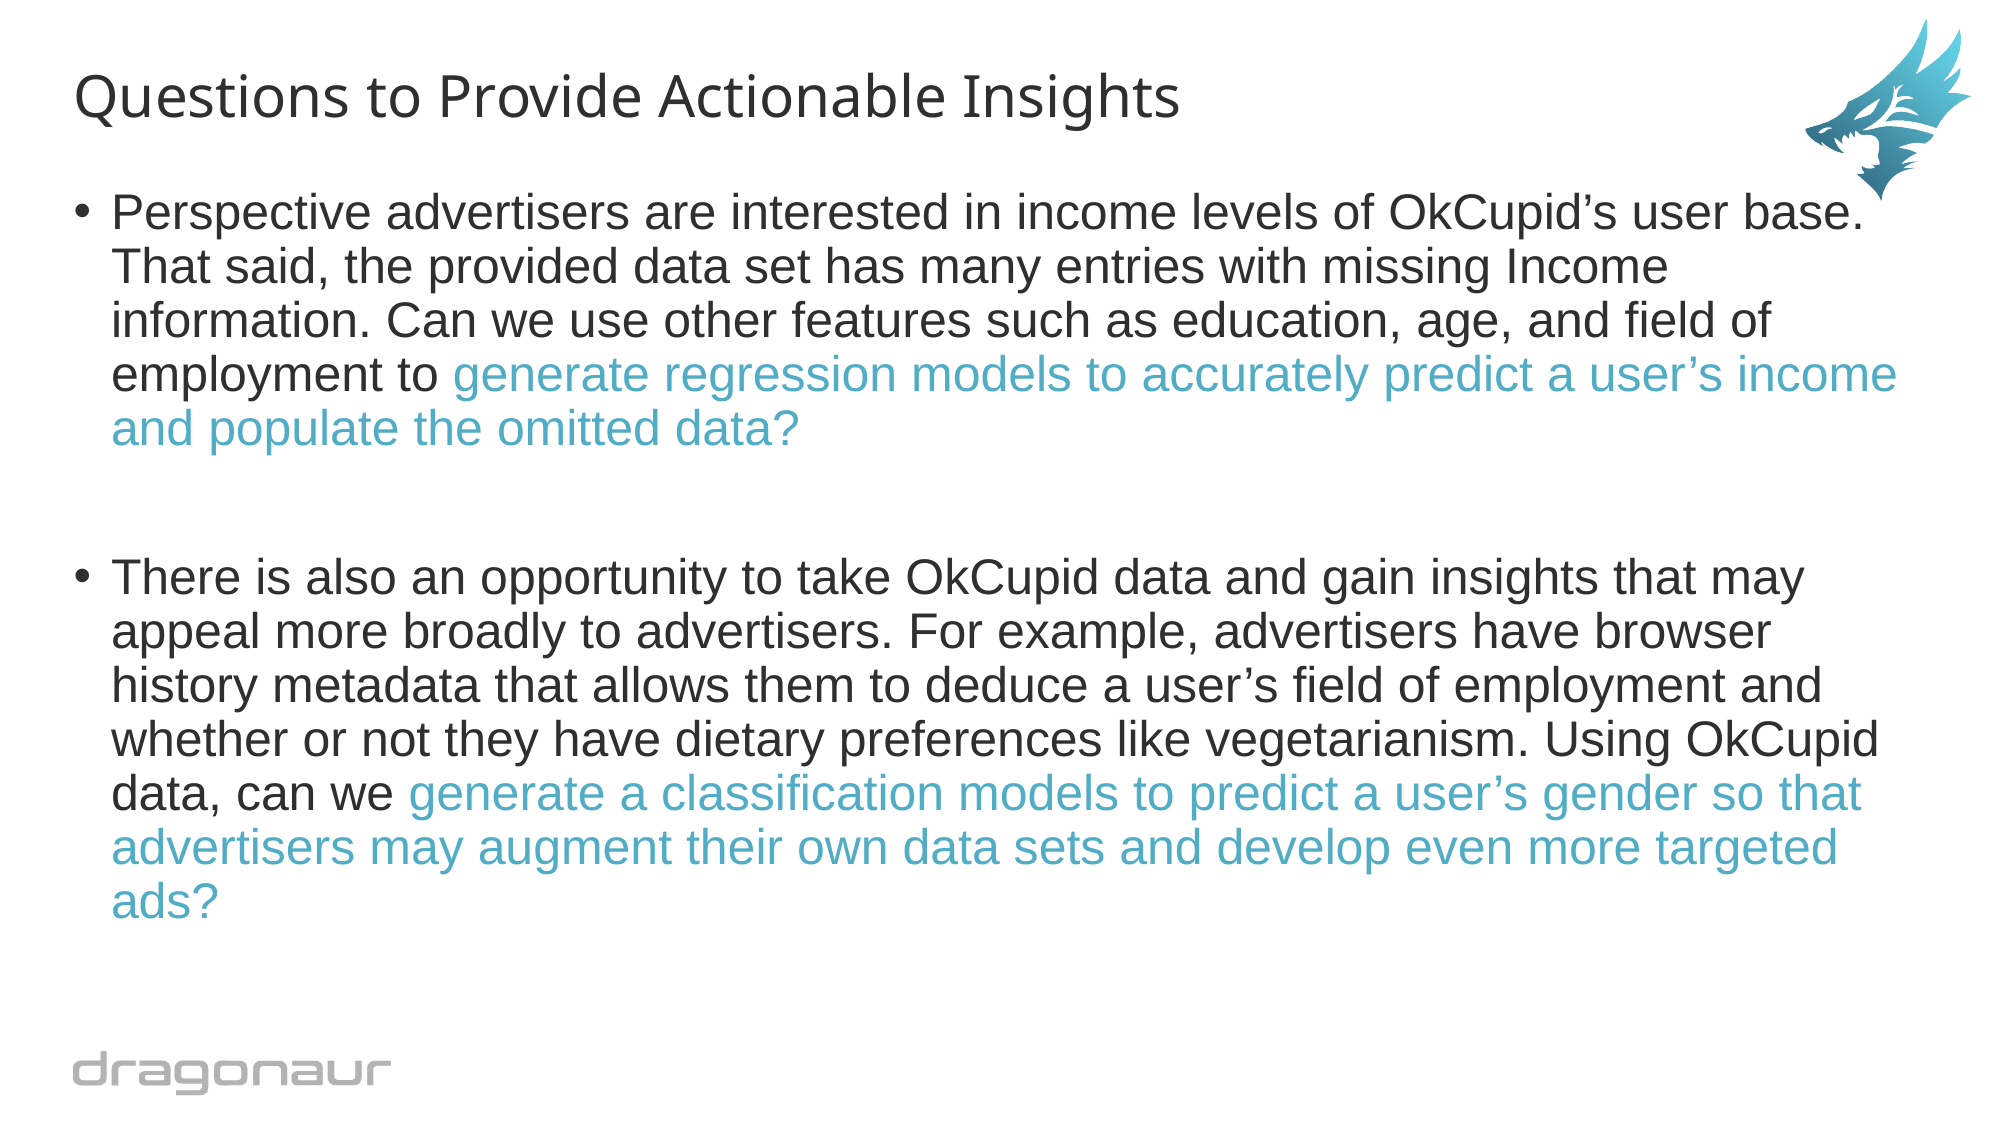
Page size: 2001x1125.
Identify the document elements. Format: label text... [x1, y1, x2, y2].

picture [1796, 18, 1981, 202]
title Questions to Provide Actionable Insights [58, 59, 1947, 160]
list Perspective advertisers are interested in income levels of OkCupid’s user base. That said, the provided data set has many entries with missing Income information. Can we use other features such as education, age, and field of employment to generate regression models to accurately predict a user’s income and populate the omitted data? There is also an opportunity to take OkCupid data and gain insights that may appeal more broadly to advertisers. For example, advertisers have browser history metadata that allows them to deduce a user’s field of employment and whether or not they have dietary preferences like vegetarianism. Using OkCupid data, can we generate a classification models to predict a user’s gender so that advertisers may augment their own data sets and develop even more targeted ads? [58, 178, 1947, 1014]
